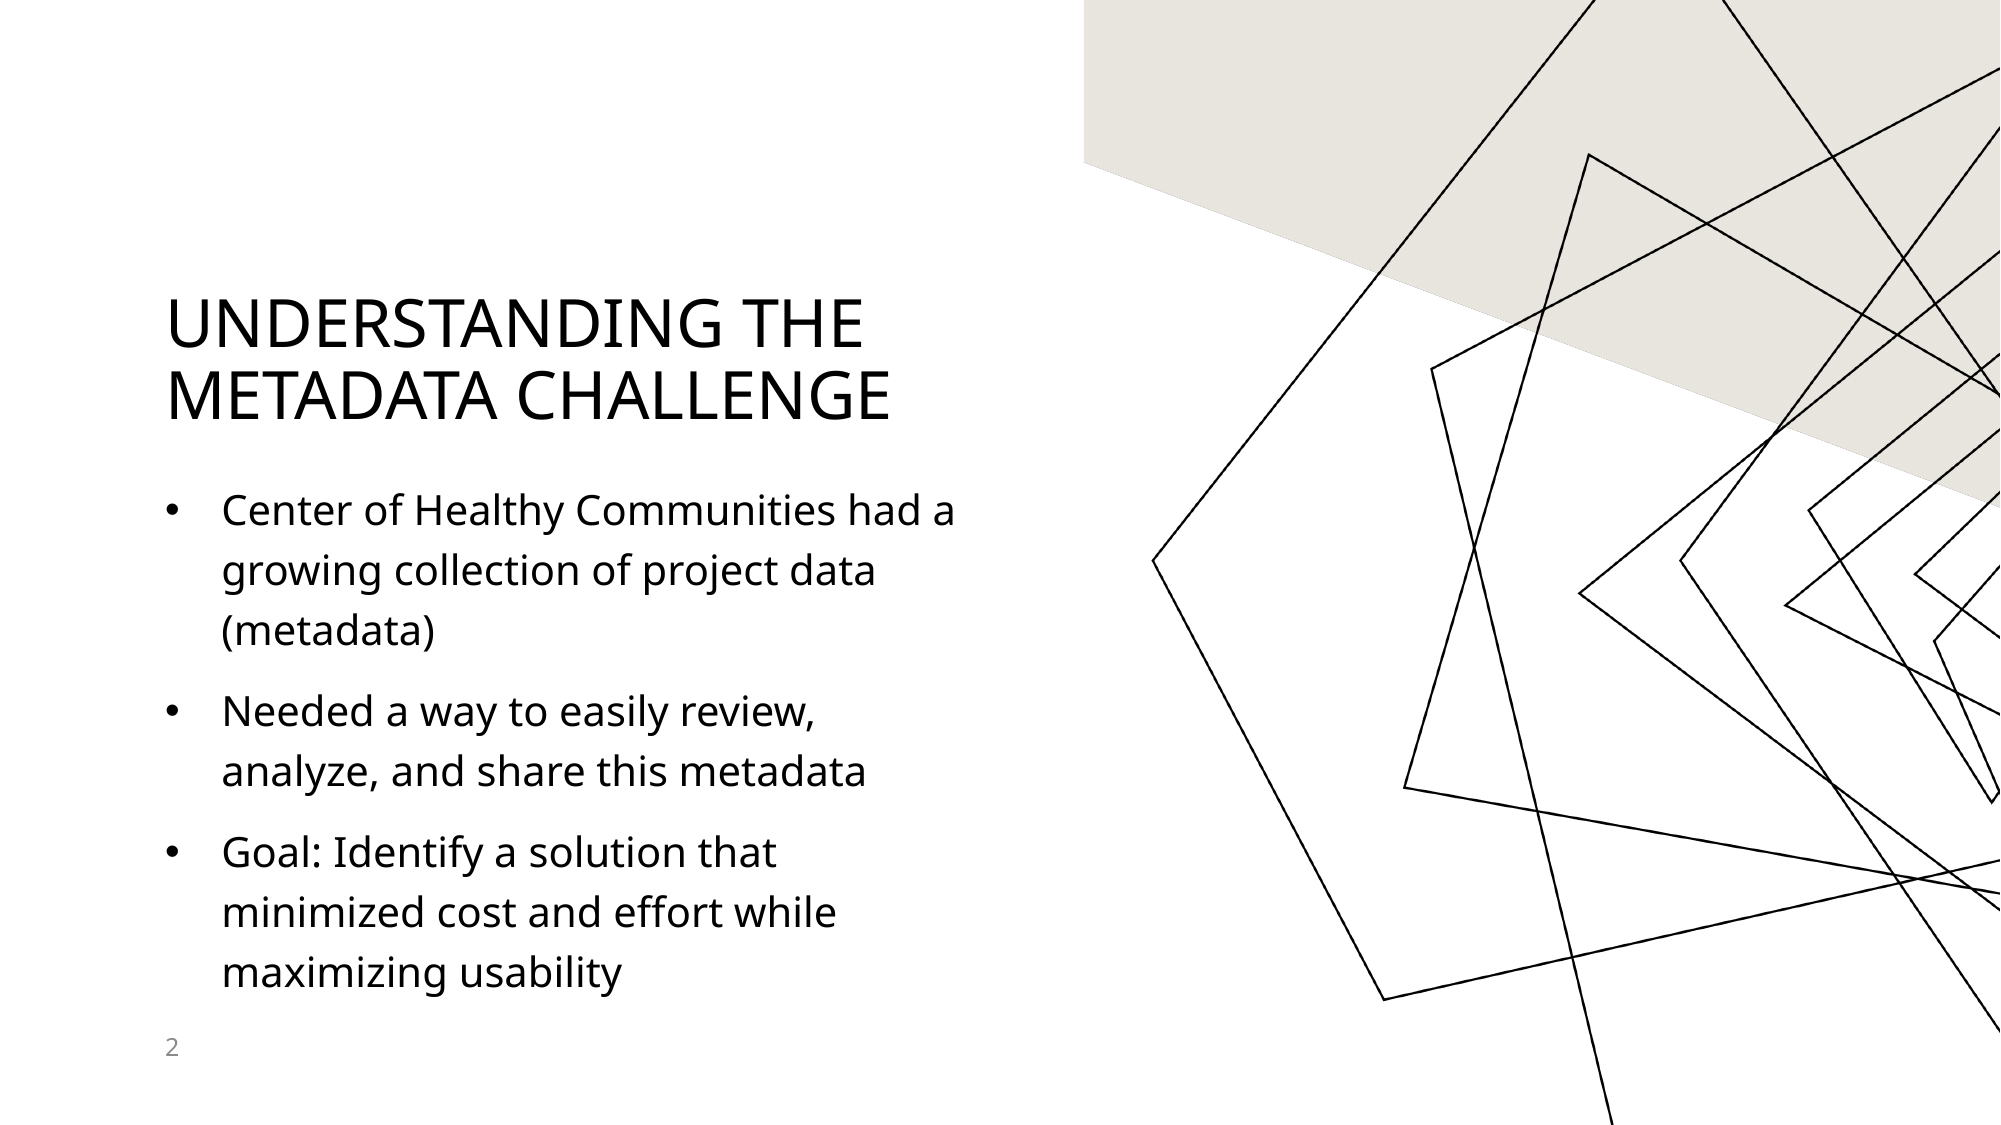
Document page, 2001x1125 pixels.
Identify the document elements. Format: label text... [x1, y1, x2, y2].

title Understanding the Metadata Challenge [150, 51, 1000, 442]
picture [1083, 0, 2001, 1125]
list Center of Healthy Communities had a growing collection of project data (metadata) Needed a way to easily review, analyze, and share this metadata Goal: Identify a solution that minimized cost and effort while maximizing usability [150, 466, 1000, 980]
slide_number 2 [150, 1024, 254, 1074]
